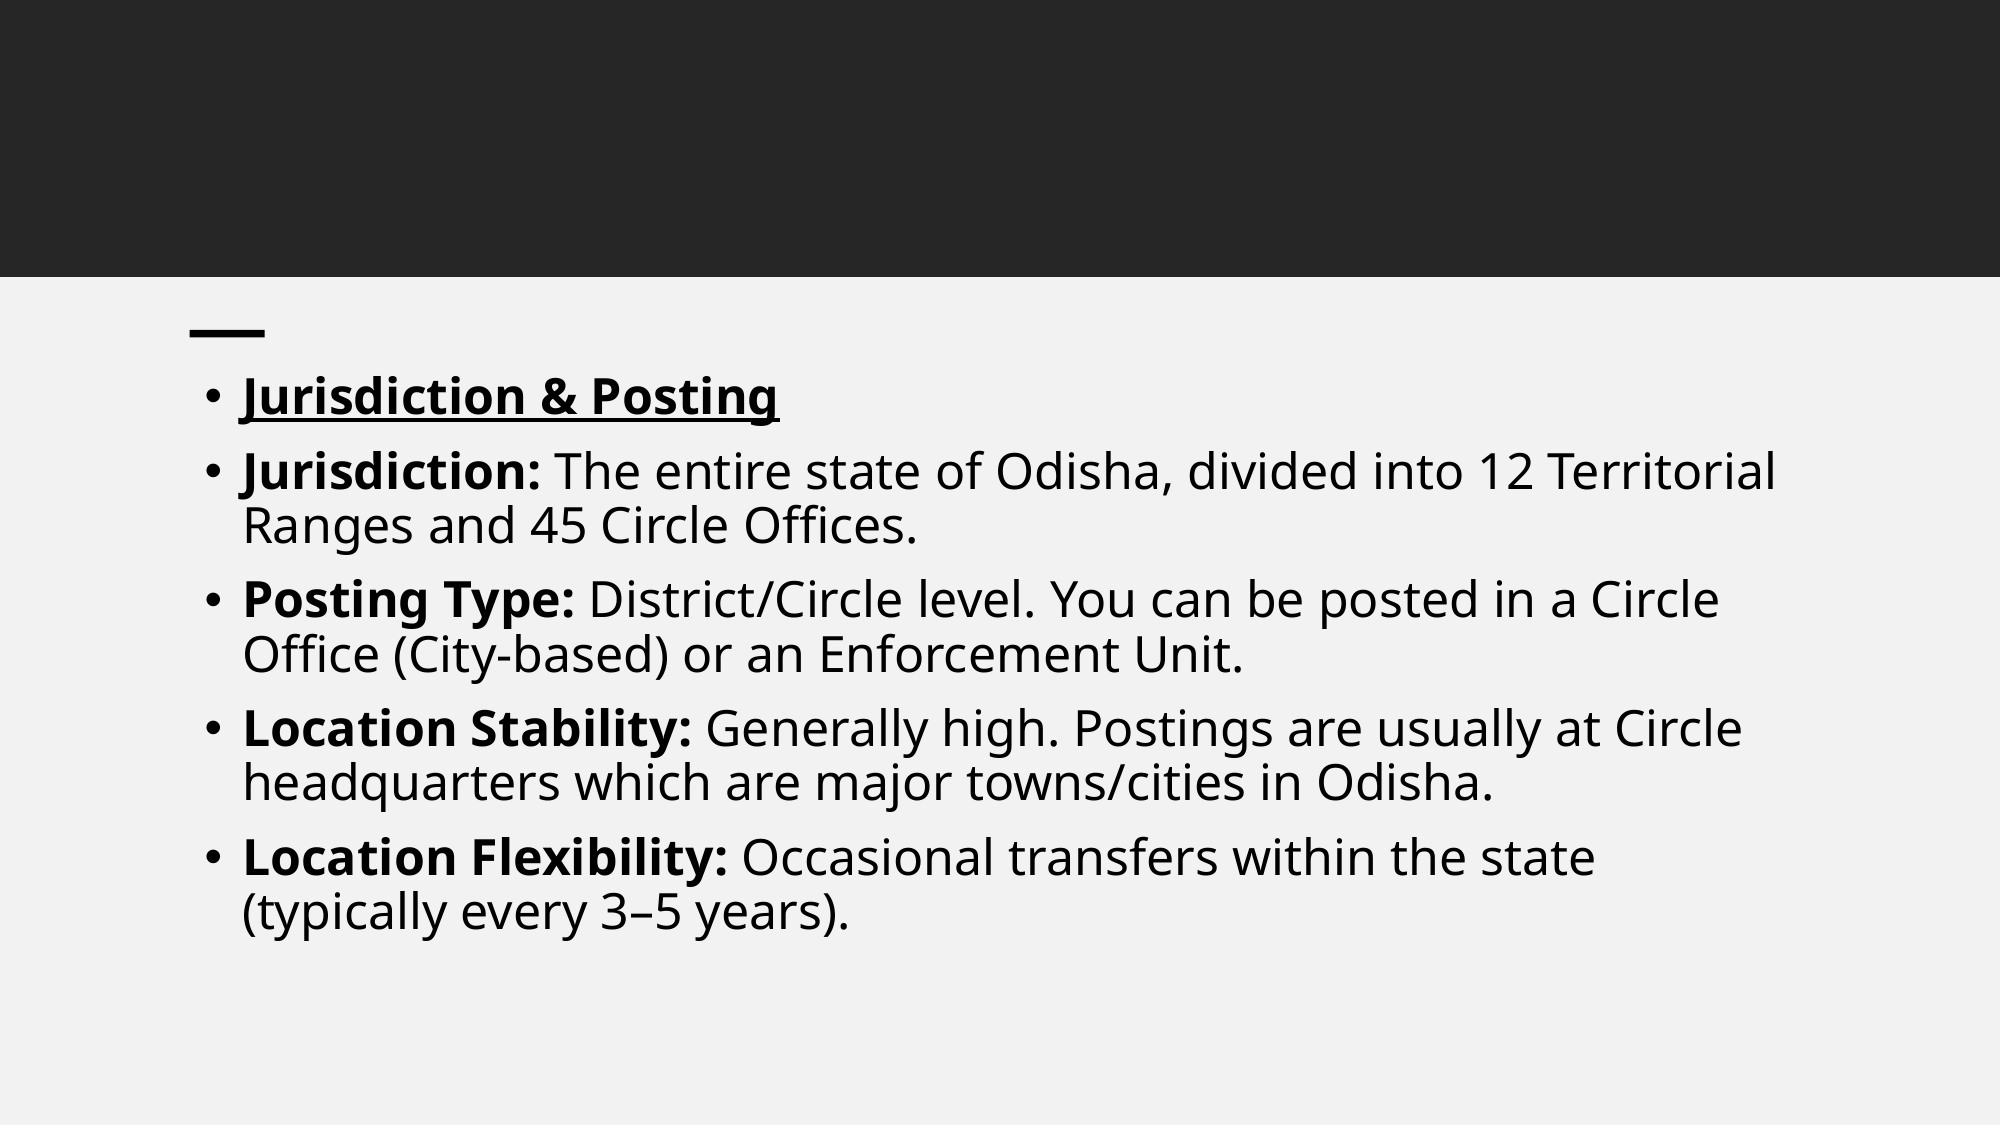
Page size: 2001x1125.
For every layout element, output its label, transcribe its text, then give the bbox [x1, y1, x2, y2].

list Jurisdiction & Posting Jurisdiction: The entire state of Odisha, divided into 12 Territorial Ranges and 45 Circle Offices. Posting Type: District/Circle level. You can be posted in a Circle Office (City-based) or an Enforcement Unit. Location Stability: Generally high. Postings are usually at Circle headquarters which are major towns/cities in Odisha. Location Flexibility: Occasional transfers within the state (typically every 3–5 years). [189, 363, 1811, 1014]
text_box [0, 0, 2000, 275]
text_box [188, 328, 266, 339]
text_box [0, 275, 2000, 1125]
